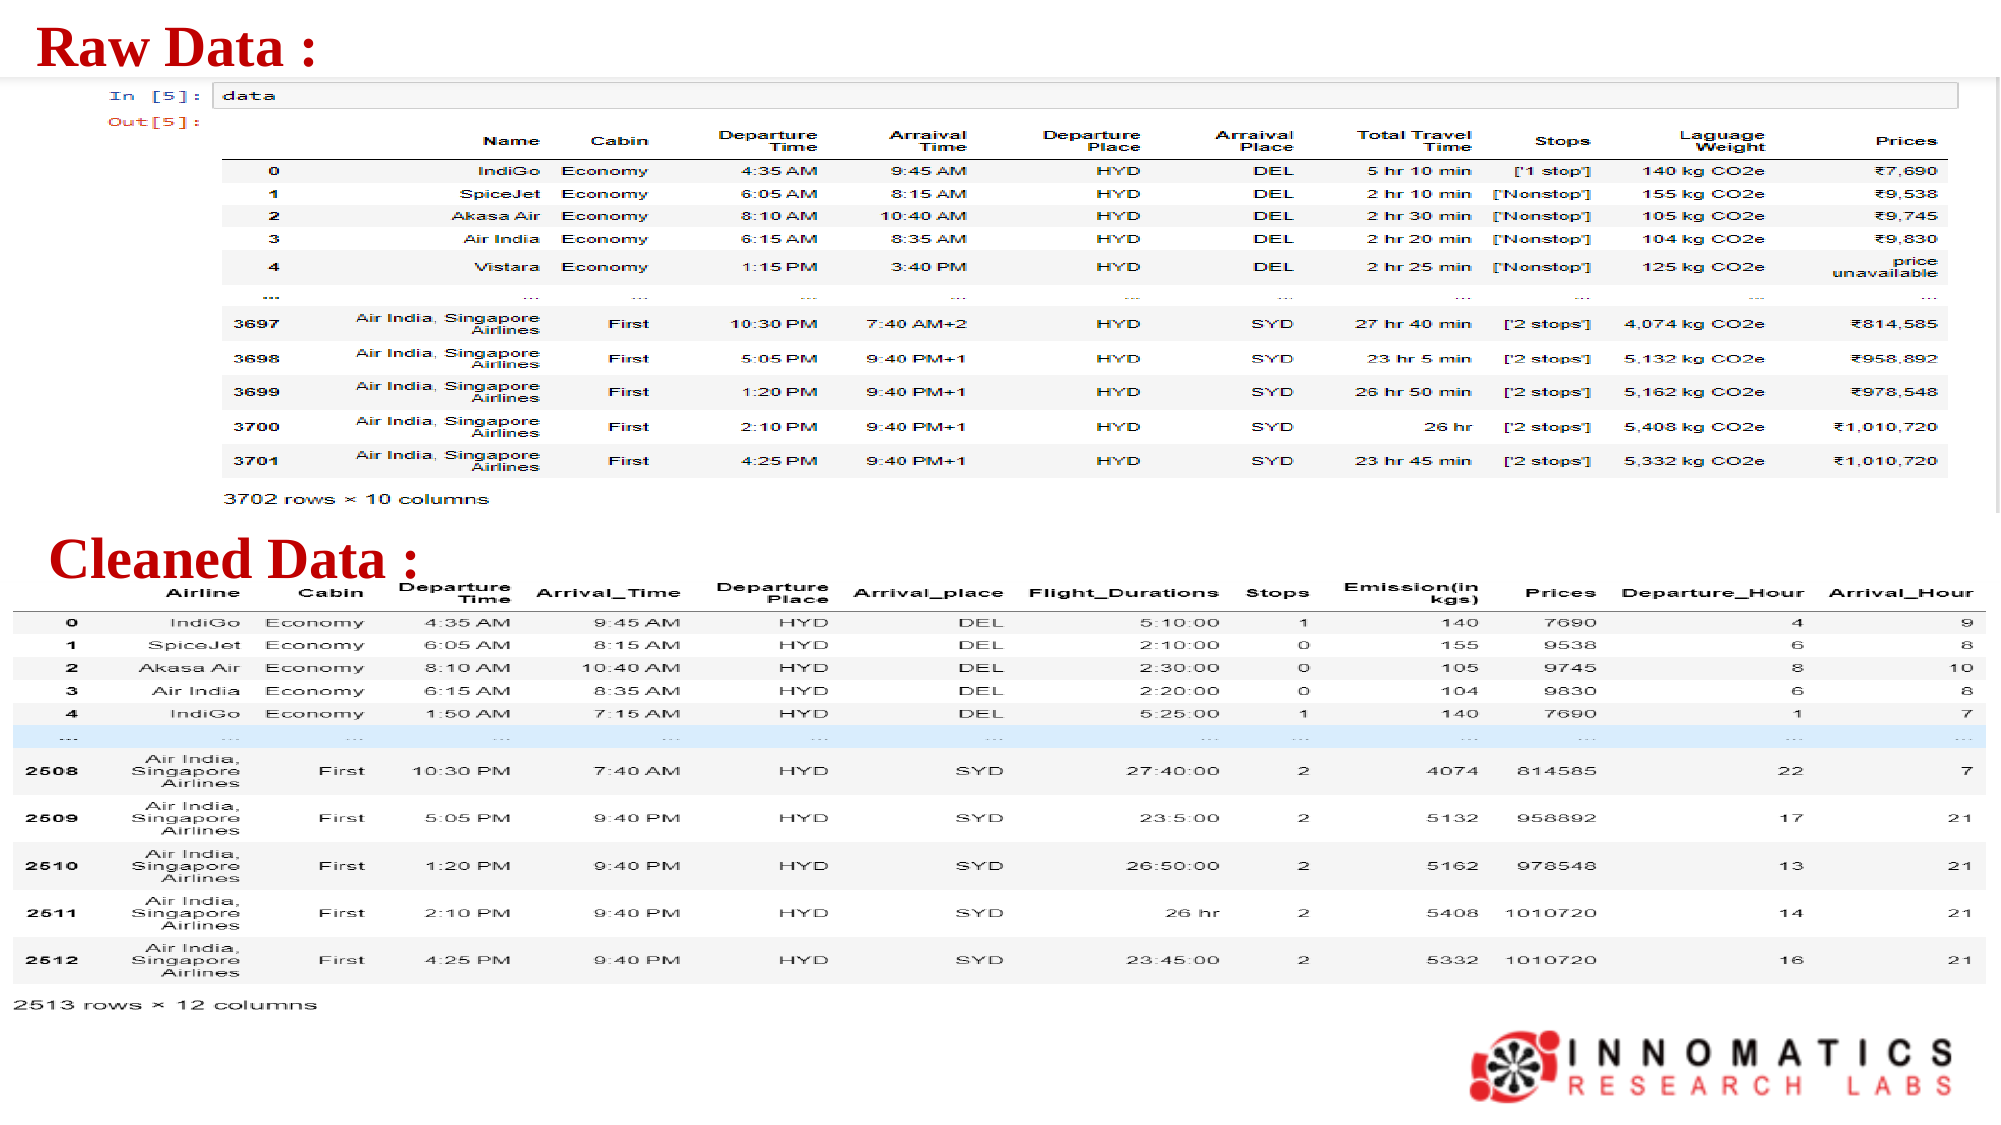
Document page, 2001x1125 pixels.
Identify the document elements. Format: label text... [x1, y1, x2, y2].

picture [1445, 1014, 1975, 1125]
picture [0, 581, 2000, 1013]
text_box Raw Data : [21, 0, 475, 74]
picture [0, 74, 2000, 513]
text_box Cleaned Data : [33, 524, 581, 580]
